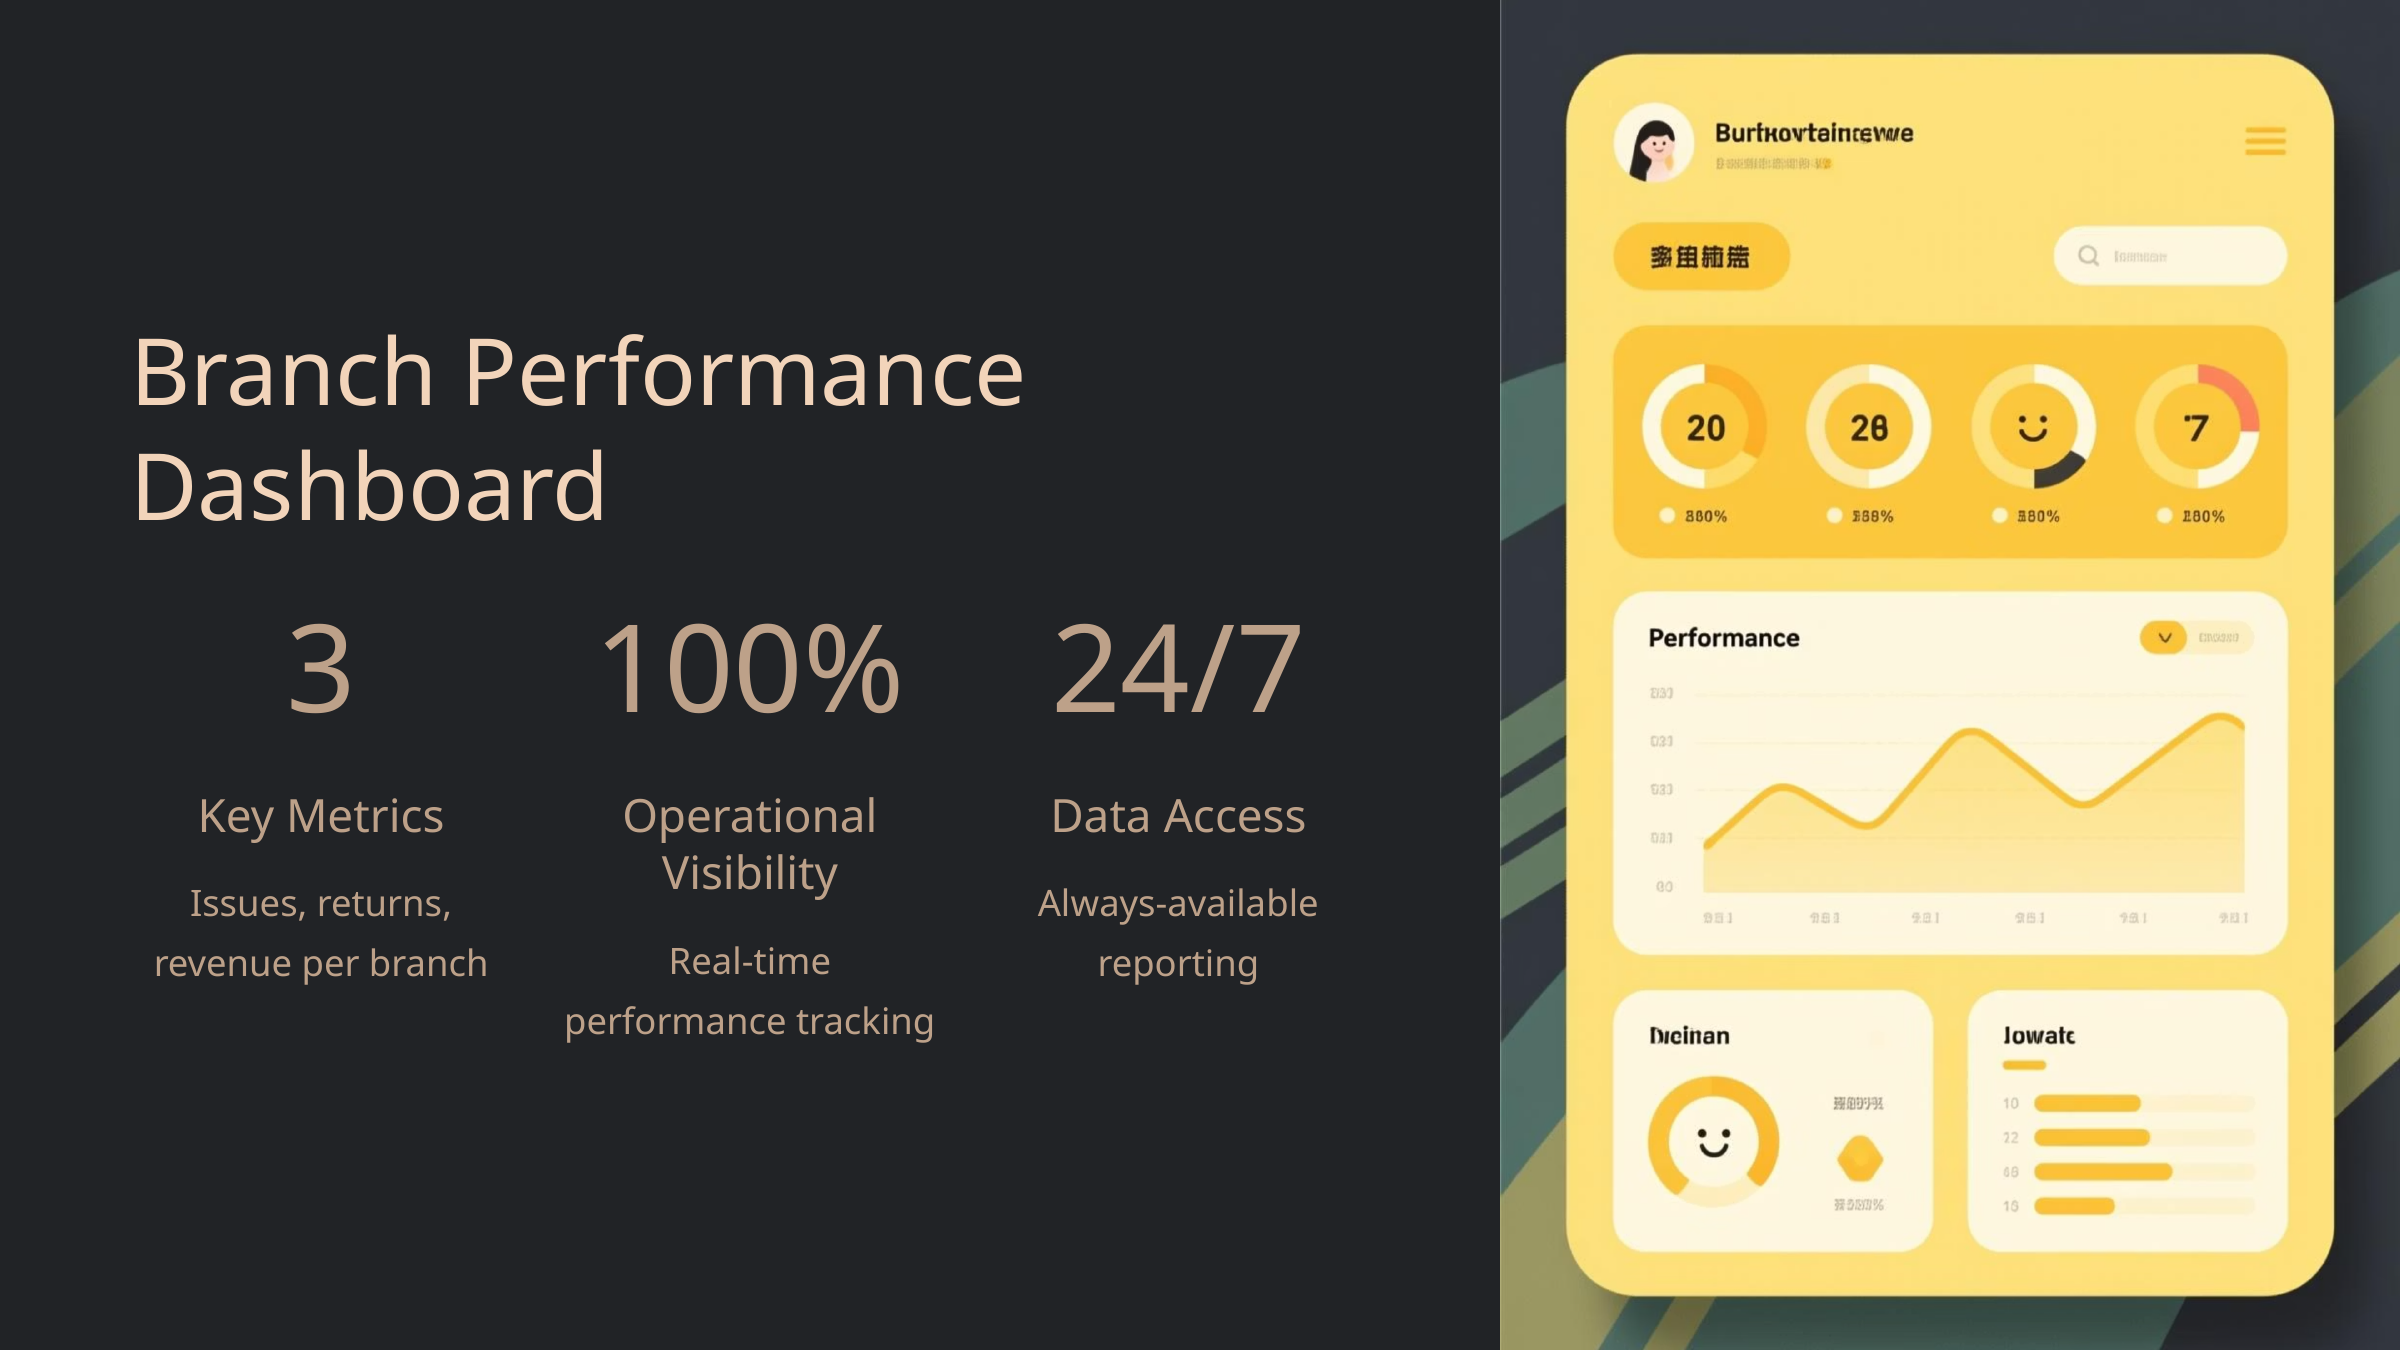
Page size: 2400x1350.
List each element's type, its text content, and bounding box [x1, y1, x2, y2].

text_box 24/7 [987, 614, 1370, 738]
text_box Always-available reporting [987, 864, 1370, 984]
text_box Operational Visibility [558, 784, 941, 901]
text_box 100% [558, 614, 941, 738]
text_box Branch Performance Dashboard [130, 308, 1370, 541]
text_box Data Access [987, 784, 1370, 843]
text_box Key Metrics [130, 784, 513, 843]
text_box 3 [130, 614, 513, 738]
text_box Real-time performance tracking [558, 922, 941, 1042]
picture [1499, 0, 2400, 1350]
text_box Issues, returns, revenue per branch [130, 864, 513, 984]
